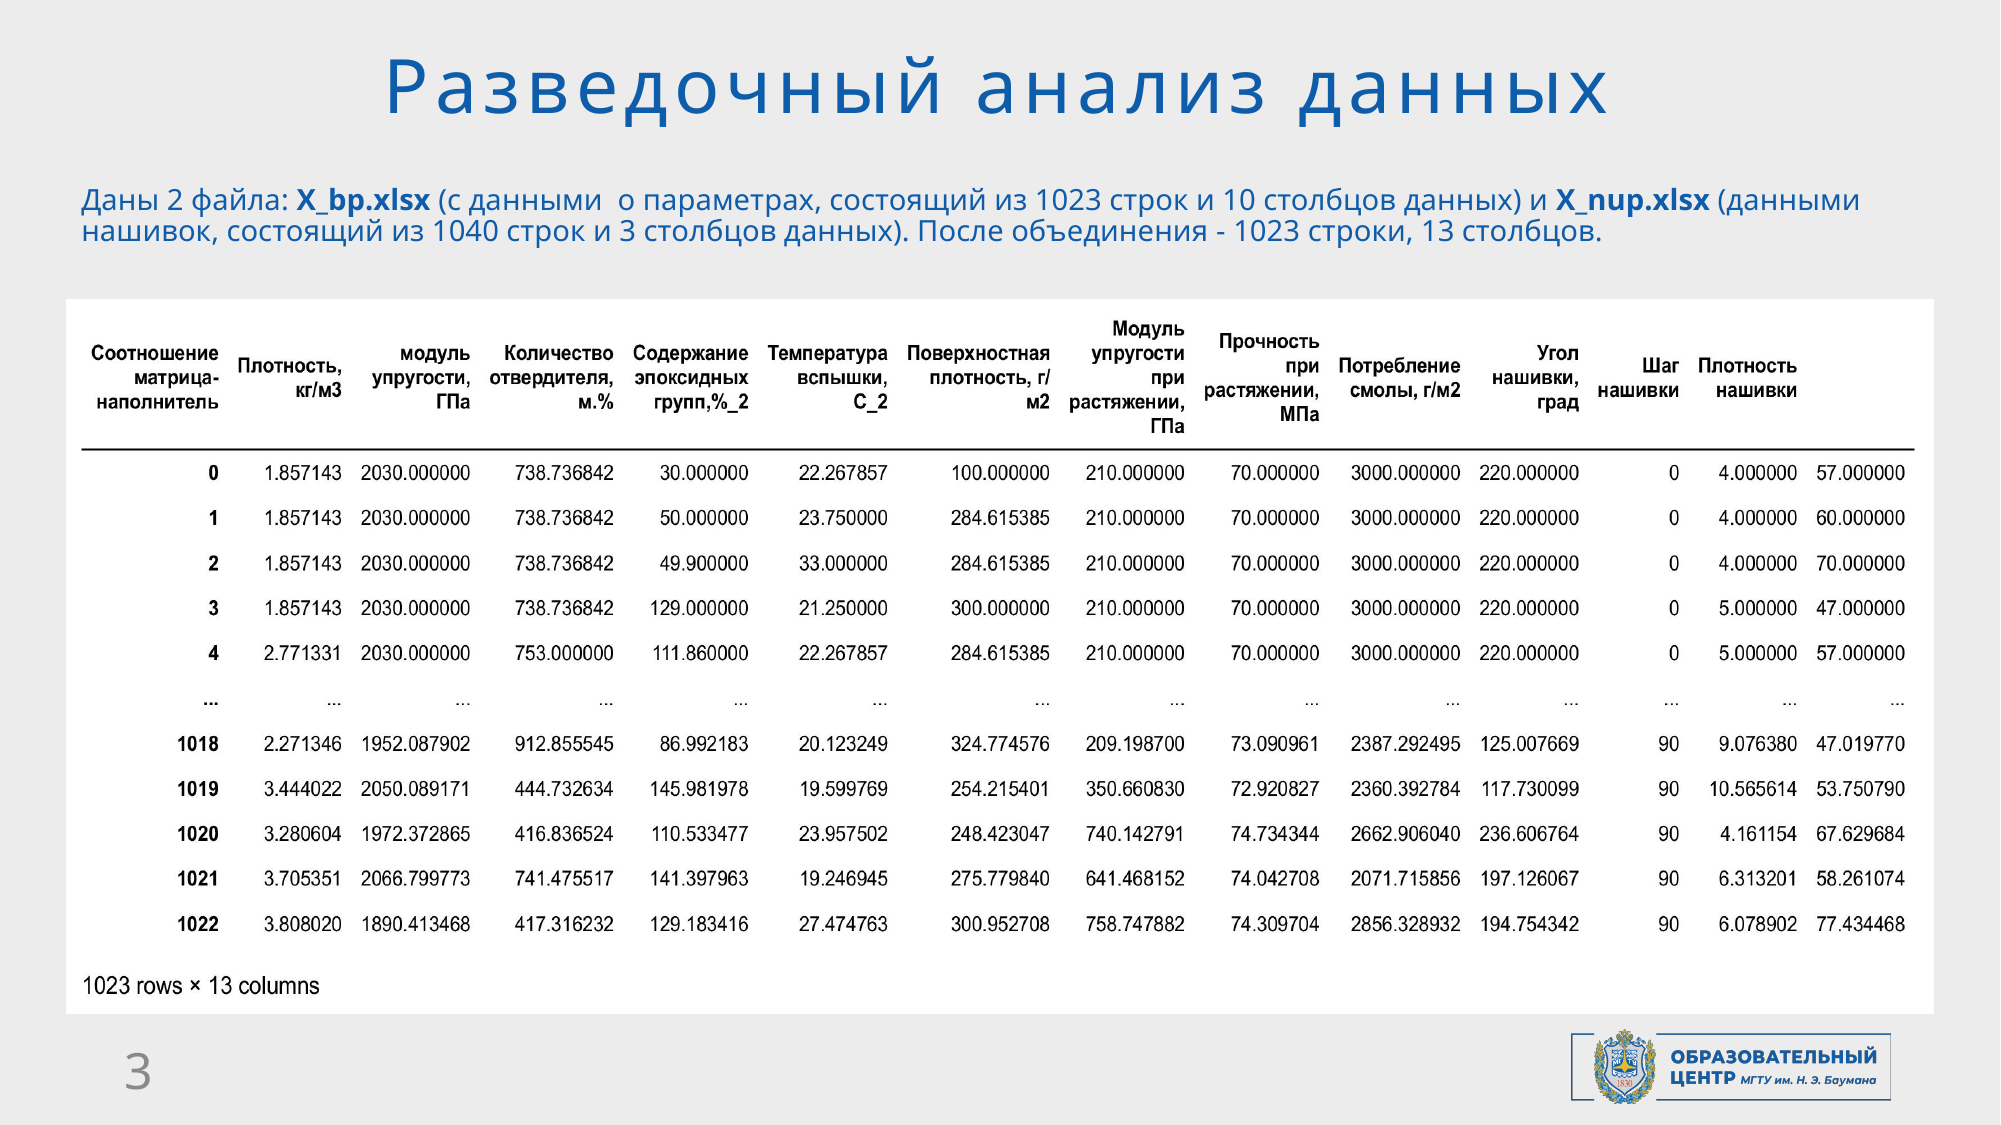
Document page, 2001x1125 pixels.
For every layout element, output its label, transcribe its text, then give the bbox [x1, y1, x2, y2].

slide_number 3 [109, 1043, 248, 1104]
title Разведочный анализ данных [66, 21, 1929, 158]
picture [1571, 1029, 1891, 1104]
list Даны 2 файла: X_bp.xlsx (с данными о параметрах, состоящий из 1023 строк и 10 столбцов данных) и X_nup.xlsx (данными нашивок, состоящий из 1040 строк и 3 столбцов данных). После объединения - 1023 строки, 13 столбцов. [66, 177, 1929, 299]
picture [65, 299, 1934, 1014]
